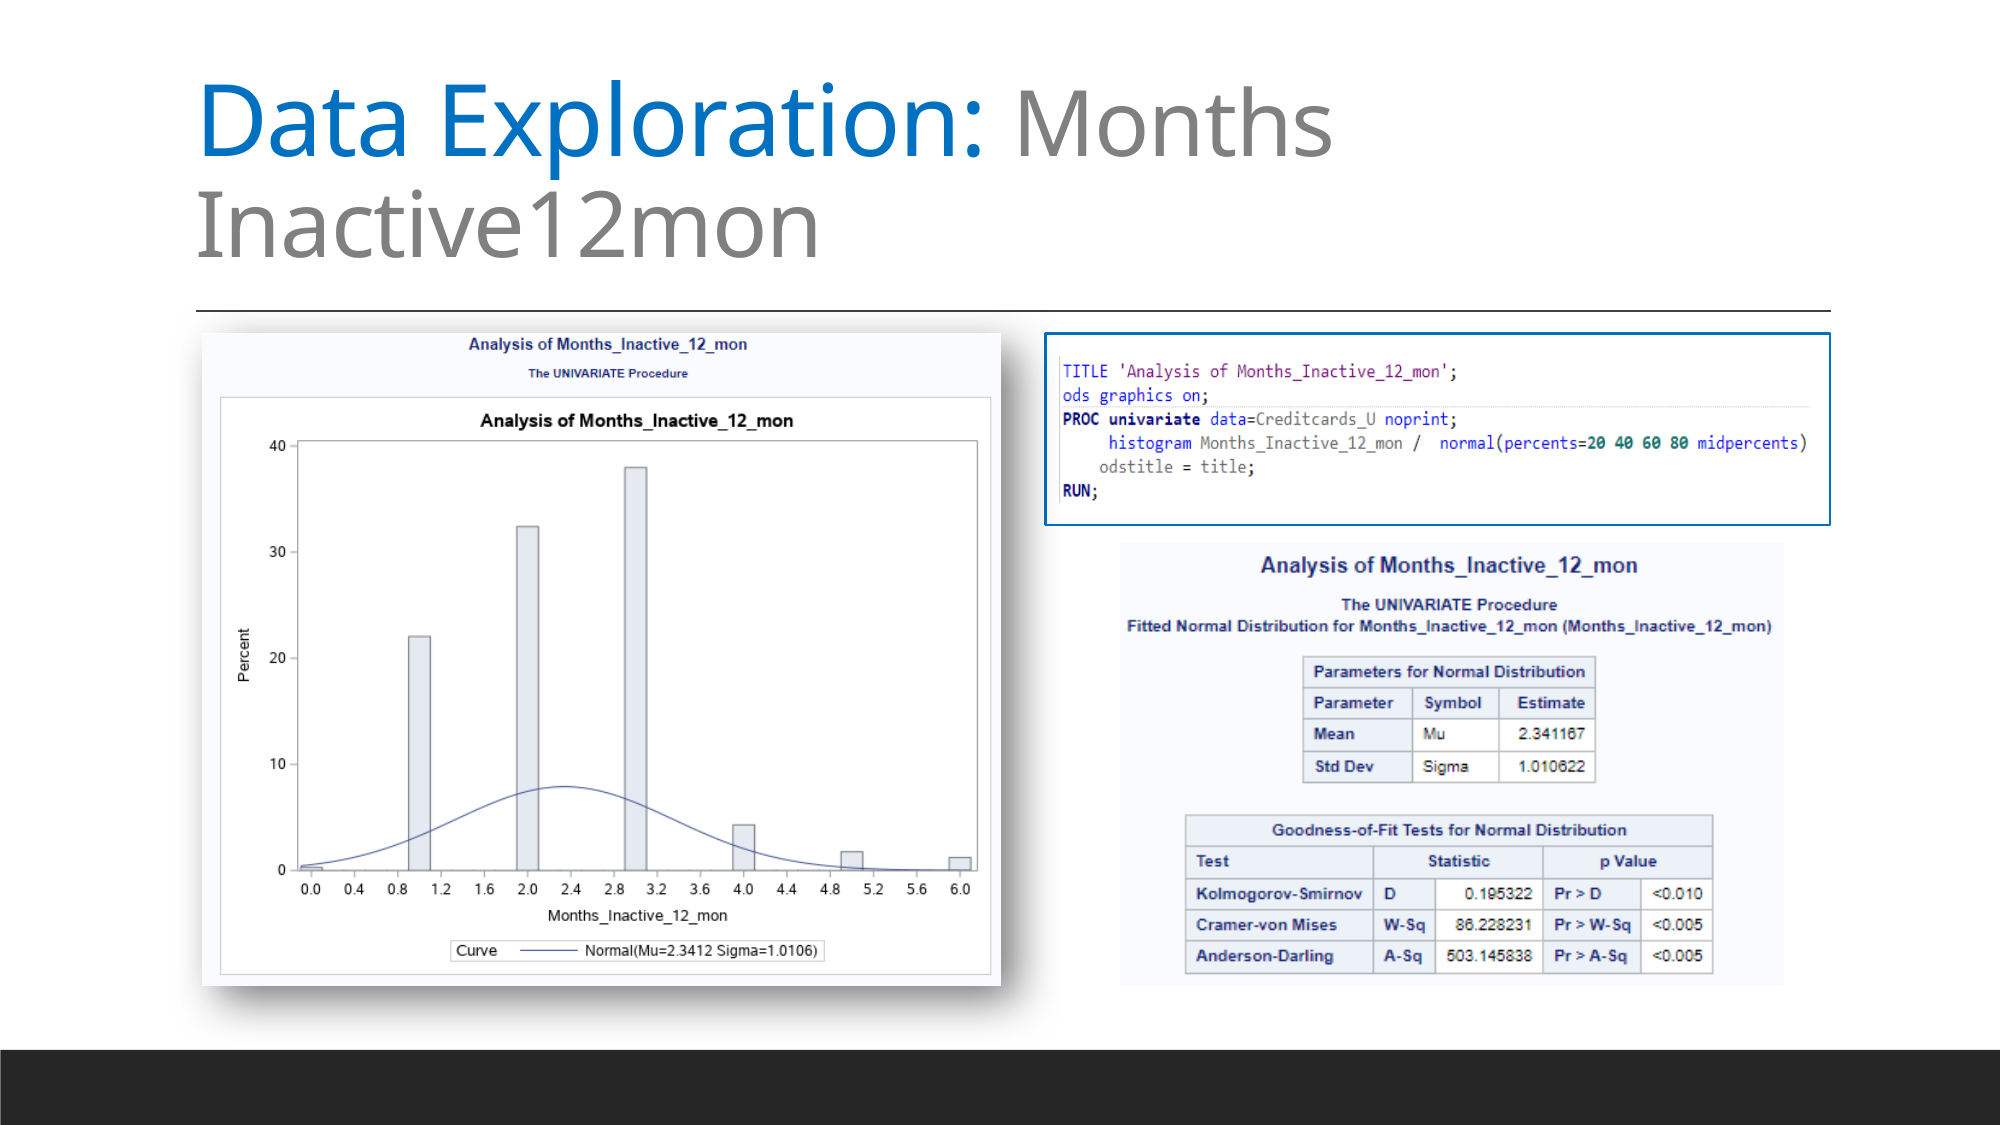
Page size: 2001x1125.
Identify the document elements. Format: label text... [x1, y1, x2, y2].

picture [1056, 355, 1812, 504]
picture [1120, 542, 1784, 987]
title Data Exploration: Months Inactive12mon [180, 47, 1830, 285]
picture [202, 333, 1001, 987]
text_box [1044, 332, 1831, 526]
